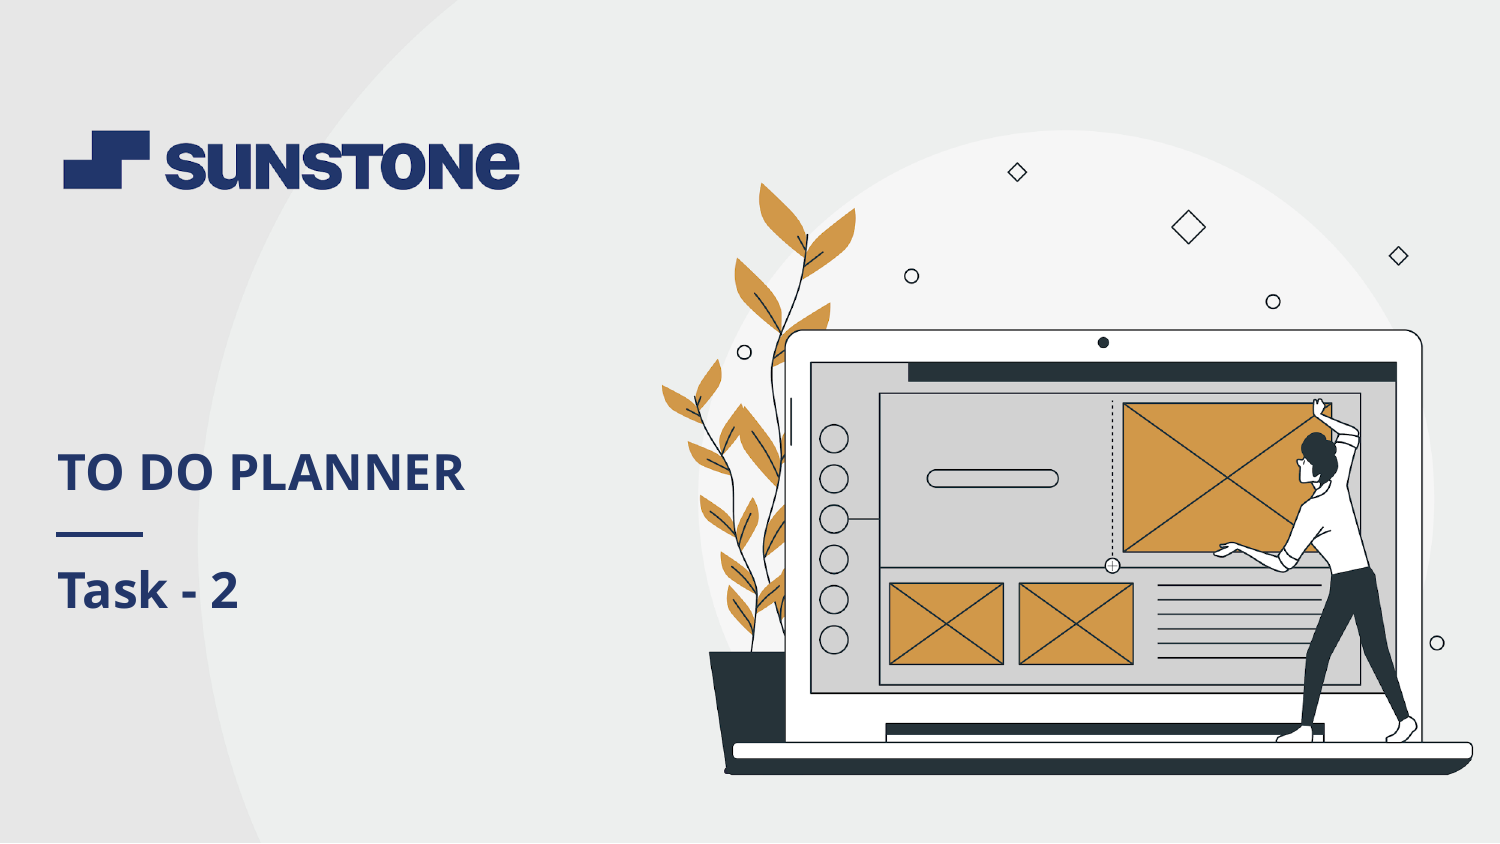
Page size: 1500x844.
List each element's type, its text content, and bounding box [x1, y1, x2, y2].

picture [0, 0, 1500, 843]
list Task - 2 [42, 551, 649, 624]
list TO DO PLANNER [42, 433, 649, 506]
